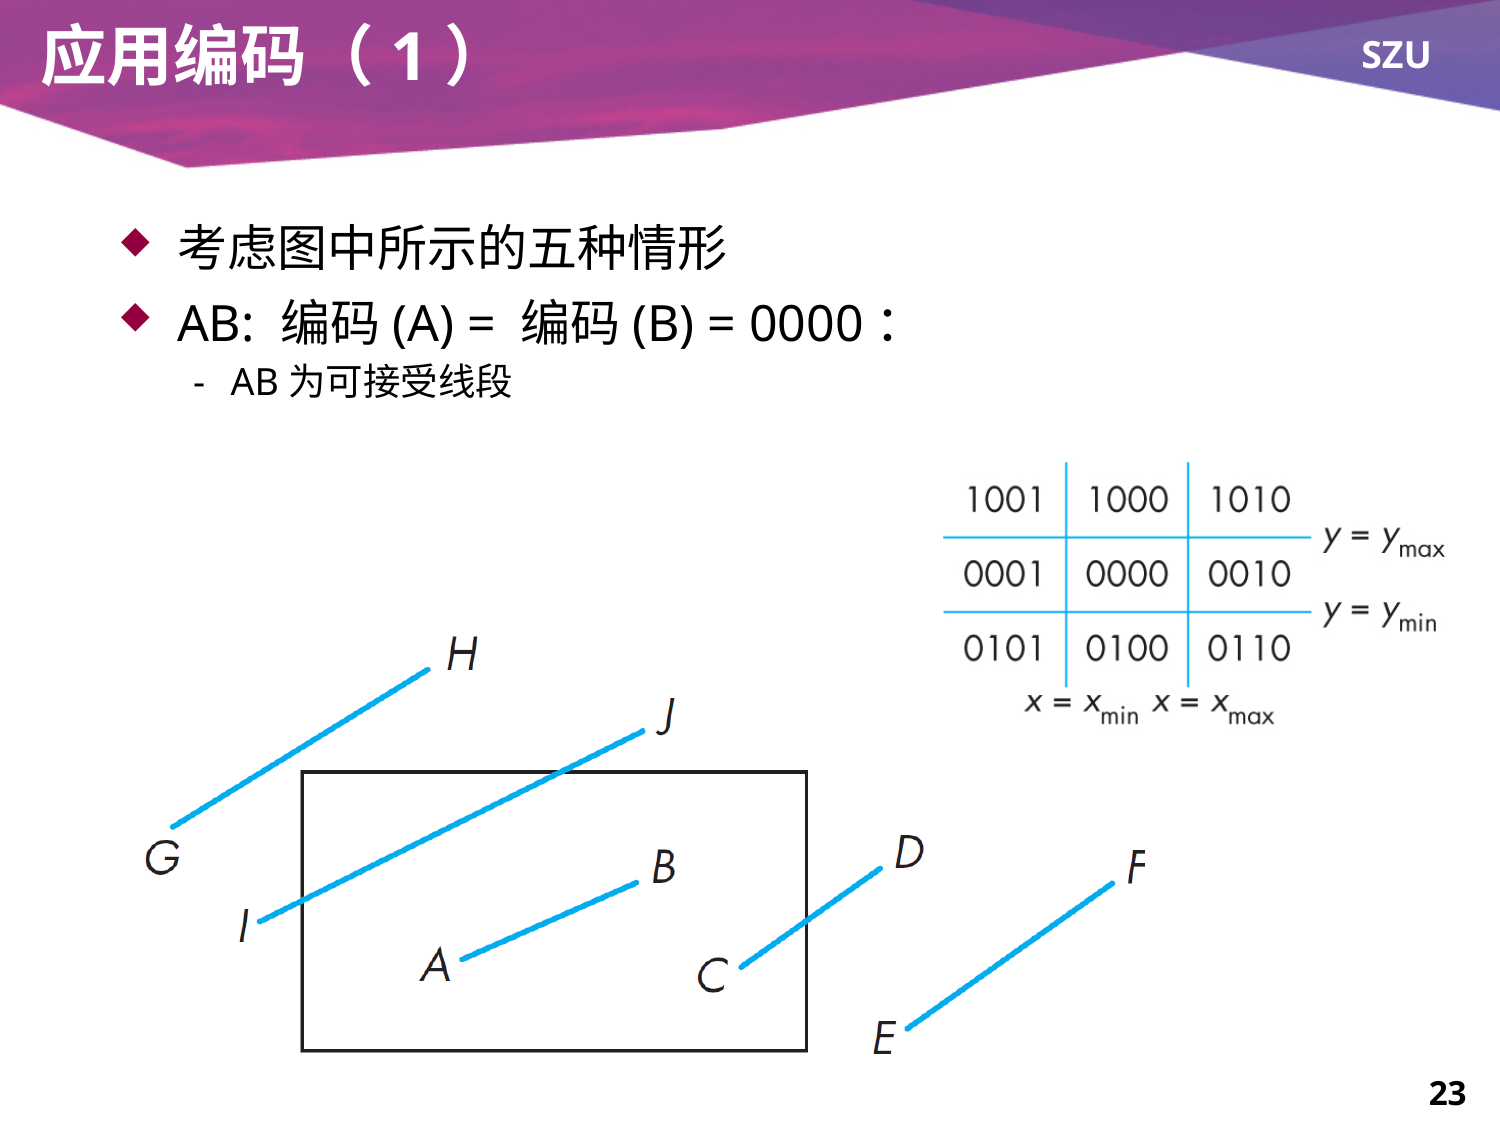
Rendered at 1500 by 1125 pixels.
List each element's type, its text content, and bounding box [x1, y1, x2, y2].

title 应用编码（1） [25, 15, 1320, 104]
slide_number 23 [1384, 1065, 1500, 1125]
list 考虑图中所示的五种情形 AB: 编码(A) = 编码(B) = 0000： AB为可接受线段 [103, 216, 1397, 930]
picture [0, 0, 1500, 1125]
